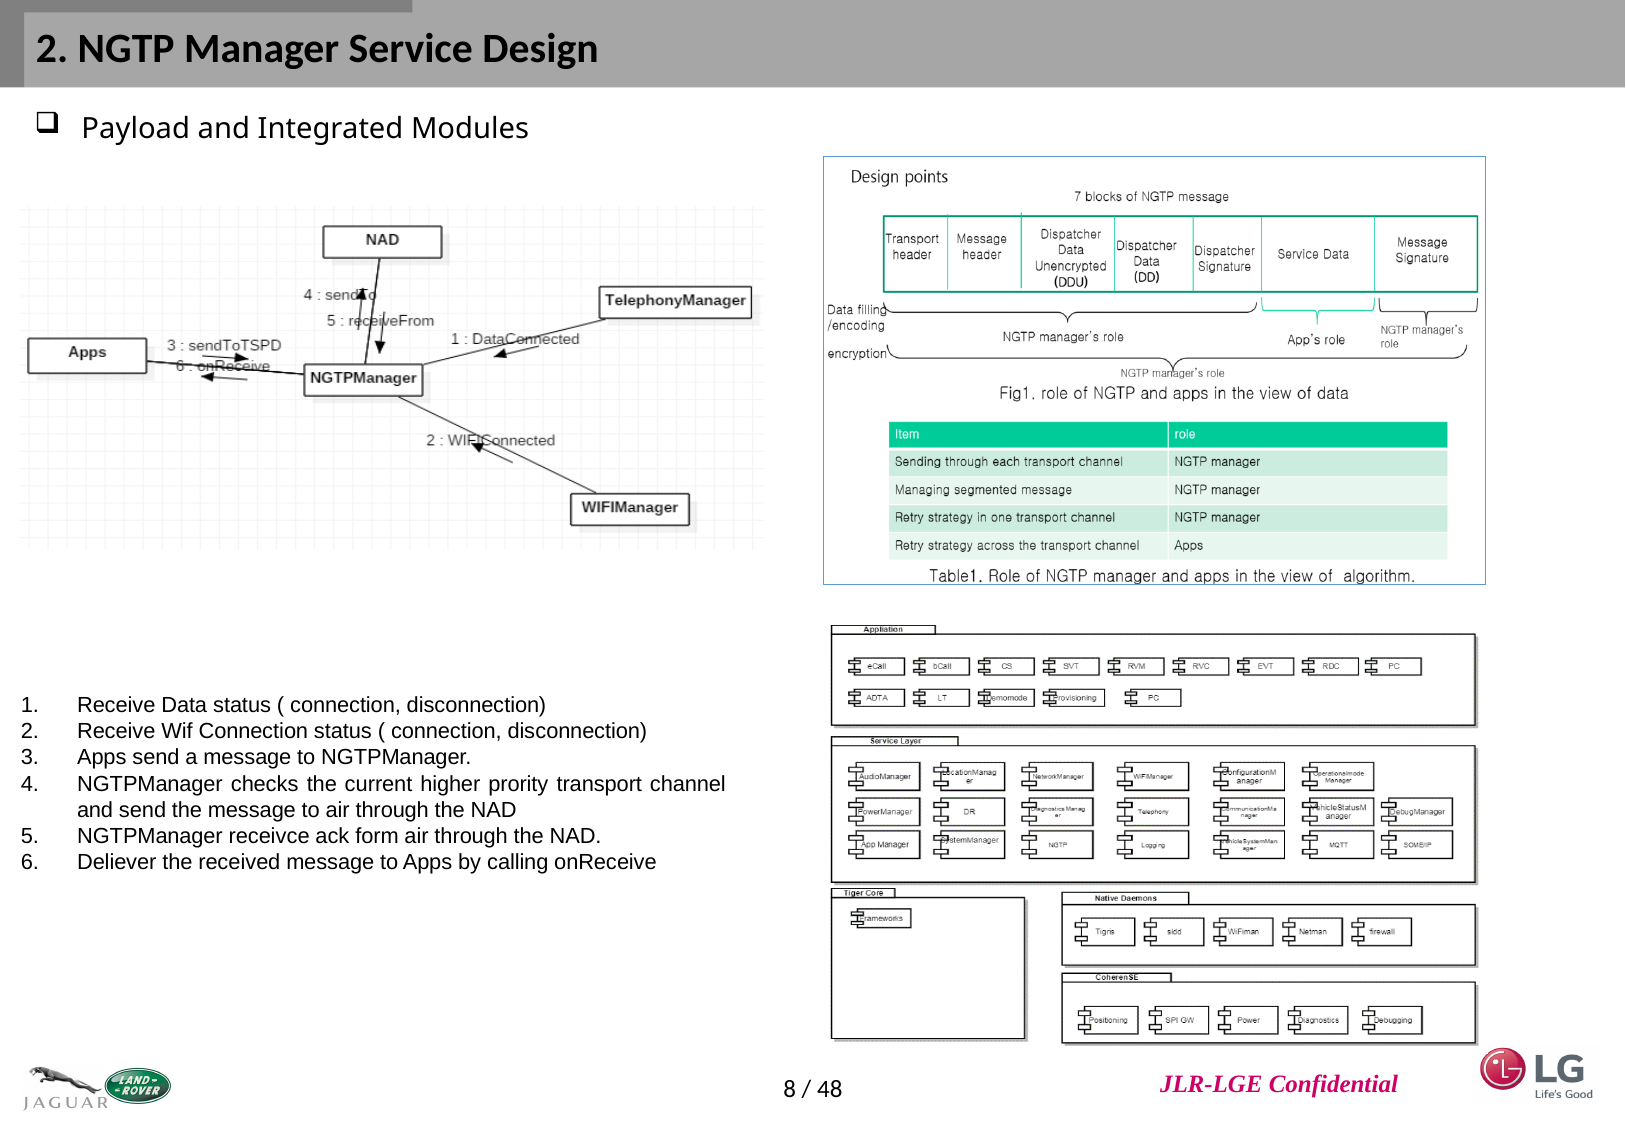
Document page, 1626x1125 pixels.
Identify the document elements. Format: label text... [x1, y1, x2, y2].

picture [823, 156, 1486, 585]
picture [21, 1058, 171, 1115]
title 2. NGTP Manager Service Design [21, 19, 642, 80]
picture [19, 206, 764, 550]
text_box Payload and Integrated Modules [19, 101, 695, 152]
picture [802, 597, 1599, 1104]
text_box Receive Data status ( connection, disconnection) Receive Wif Connection status ( connection, disconnection) Apps send a message to NGTPManager. NGTPManager checks the current higher prority transport channel and send the message to air through the NAD NGTPManager receivce ack form air through the NAD. Deliever the received message to Apps by calling onReceive [6, 656, 742, 882]
